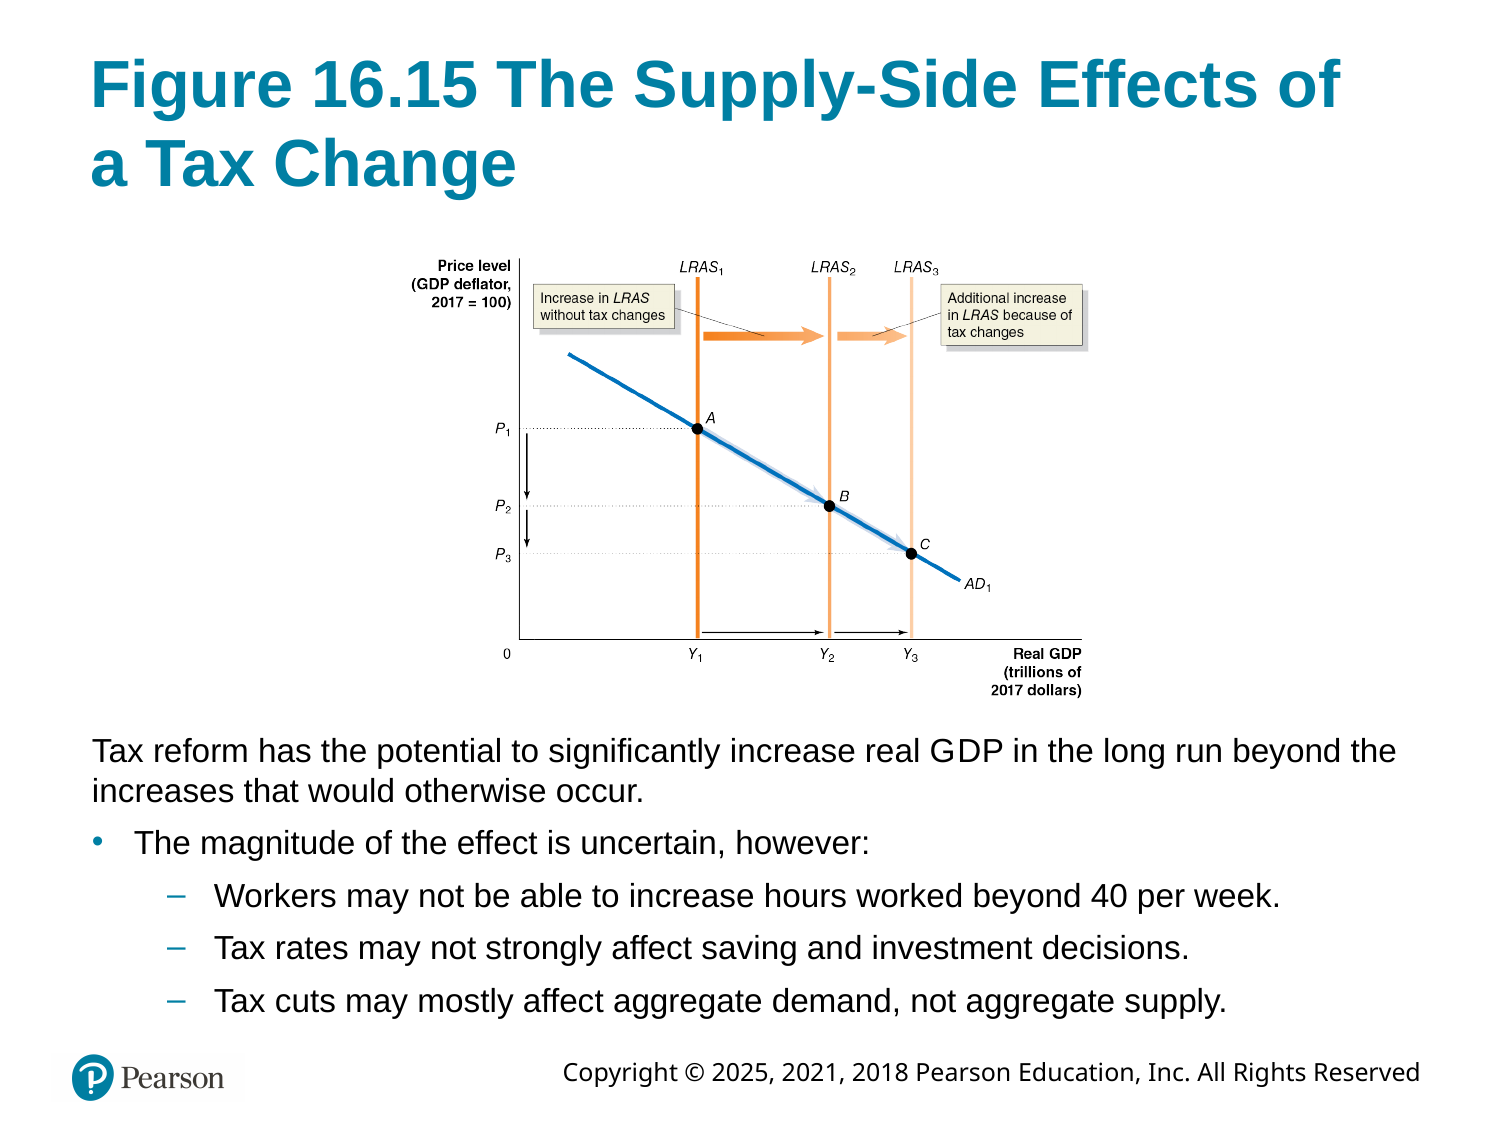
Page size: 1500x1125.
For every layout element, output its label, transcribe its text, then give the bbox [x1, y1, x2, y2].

picture [51, 1053, 245, 1102]
list Tax reform has the potential to significantly increase real G D P in the long run beyond the increases that would otherwise occur. The magnitude of the effect is uncertain, however: Workers may not be able to increase hours worked beyond 40 per week. Tax rates may not strongly affect saving and investment decisions. Tax cuts may mostly affect aggregate demand, not aggregate supply. [76, 714, 1445, 1030]
title Figure 16.15 The Supply-Side Effects of a Tax Change [75, 35, 1391, 216]
picture [410, 258, 1090, 700]
